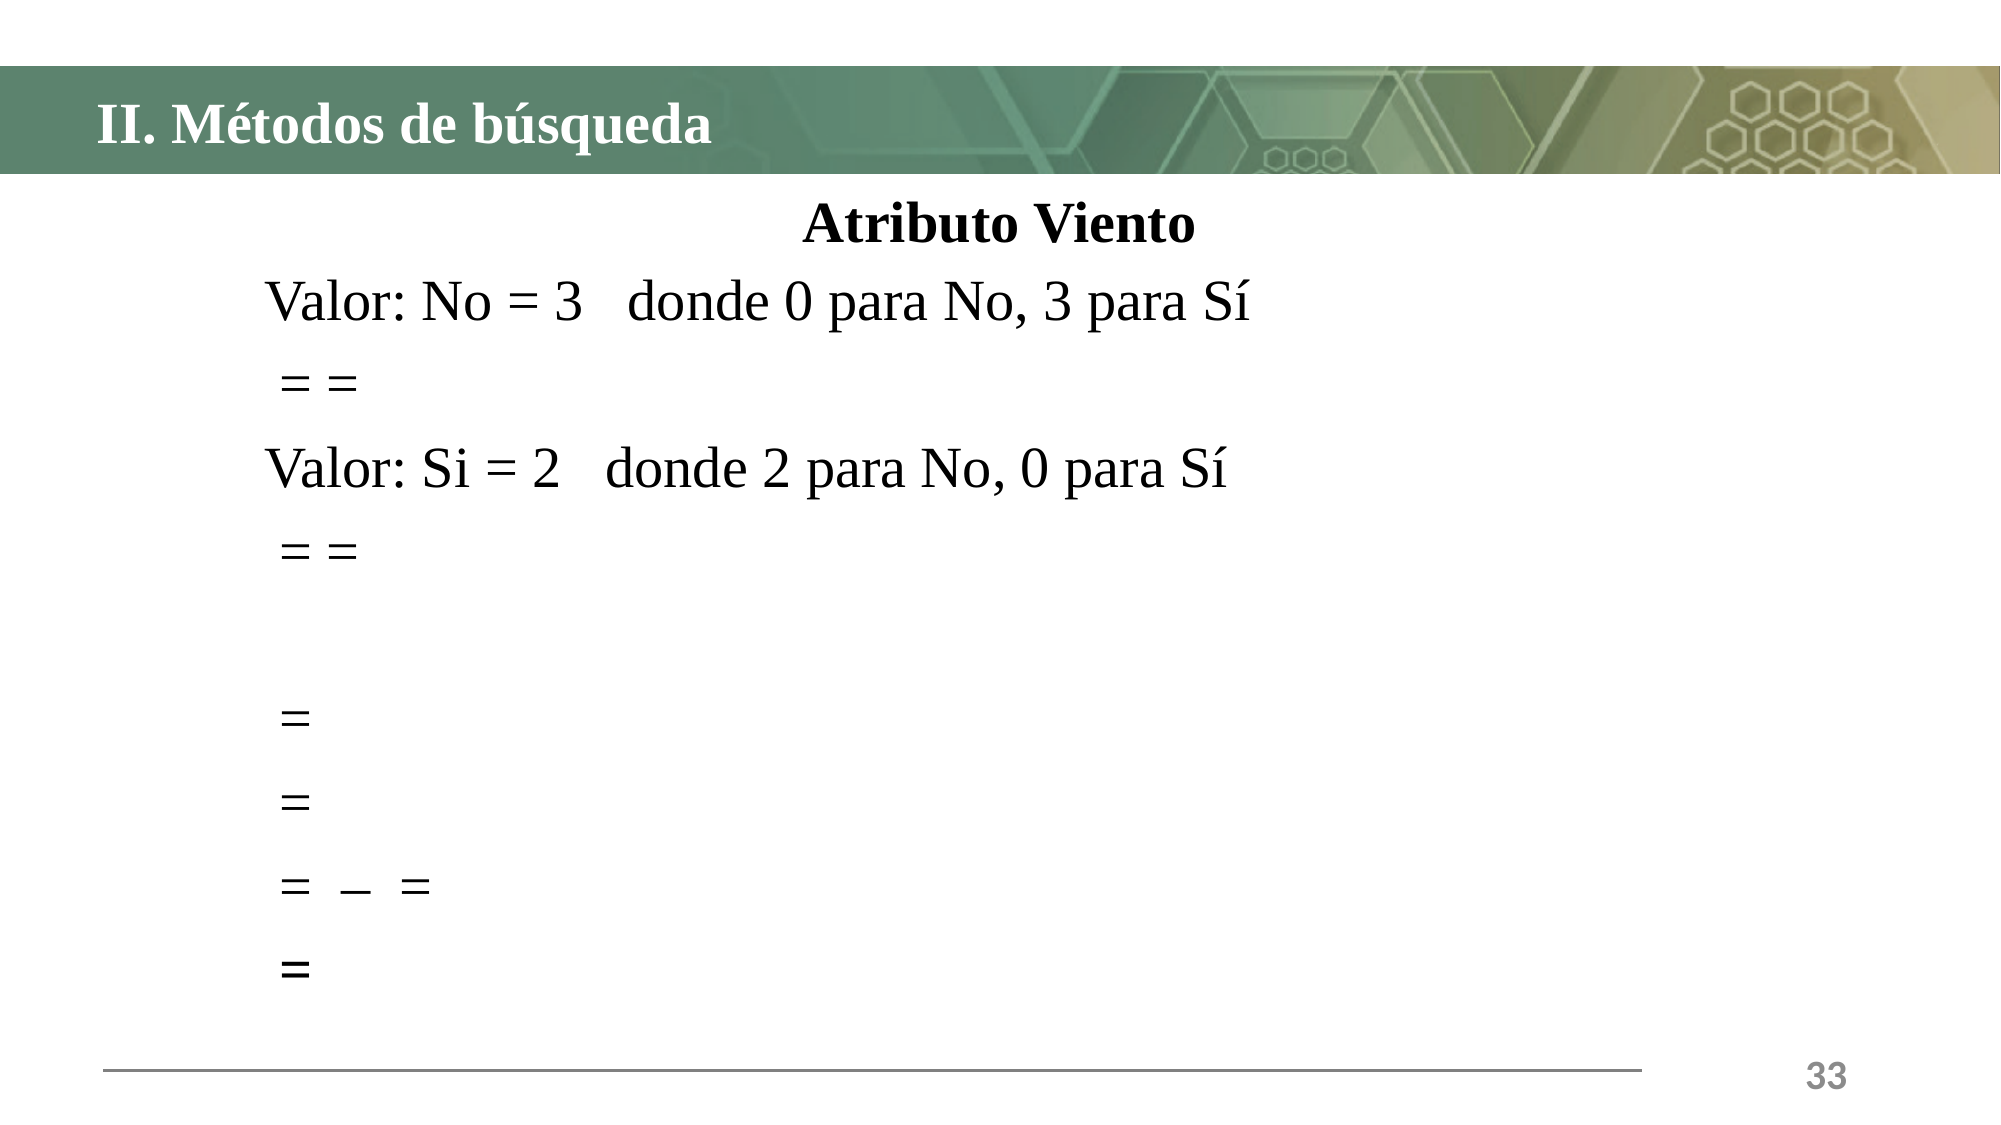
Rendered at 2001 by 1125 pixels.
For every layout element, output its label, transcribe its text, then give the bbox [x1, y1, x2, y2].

picture [0, 66, 2000, 175]
title Atributo Viento [137, 175, 1863, 278]
slide_number 33 [1412, 1042, 1863, 1103]
